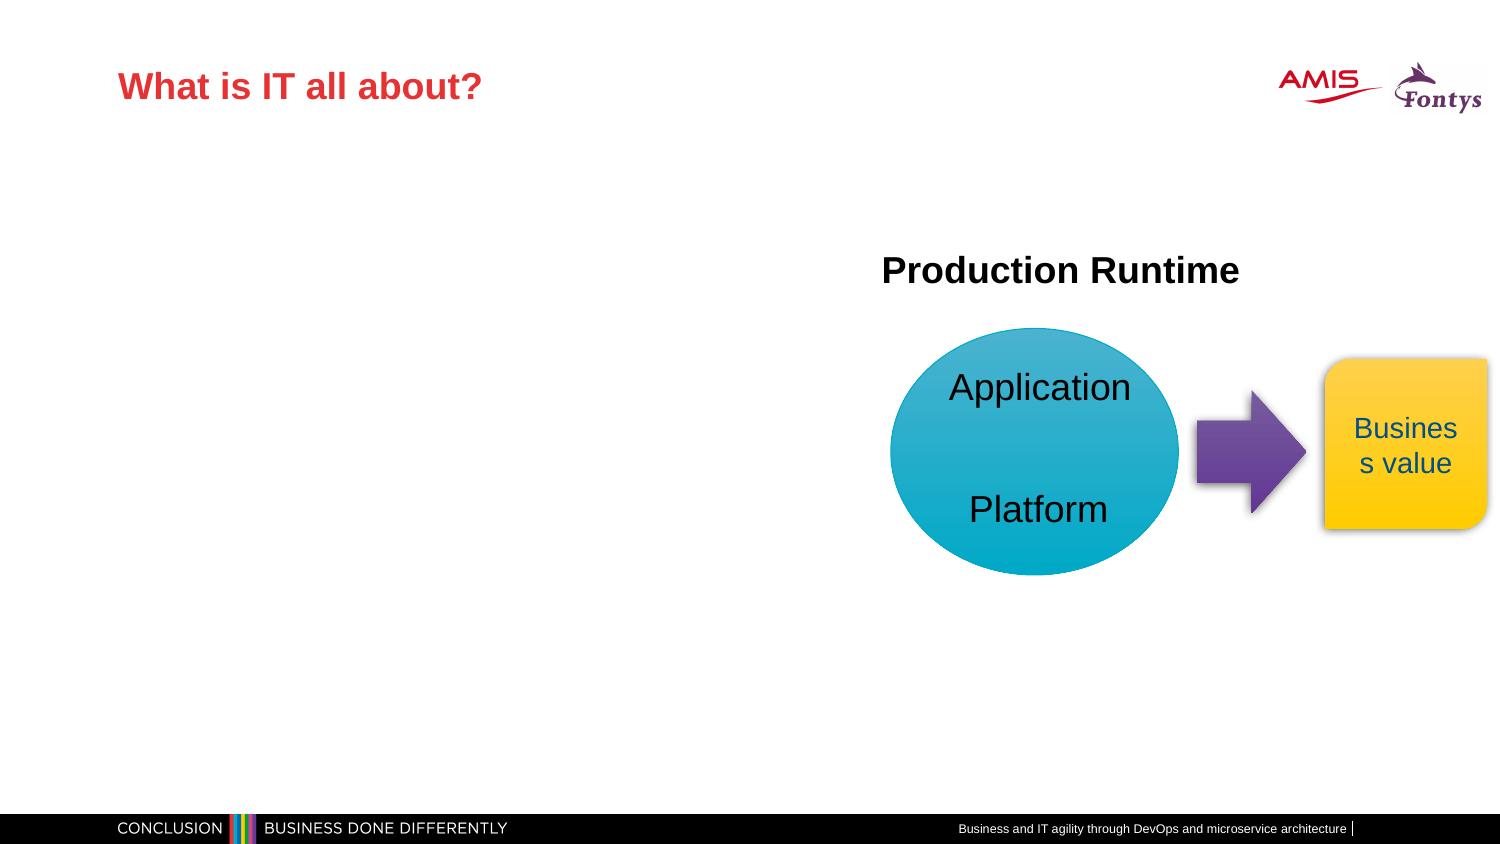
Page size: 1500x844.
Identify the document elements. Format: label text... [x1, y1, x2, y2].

text_box Production Runtime [866, 238, 1256, 298]
text_box [944, 327, 1125, 355]
text_box [1197, 390, 1307, 514]
text_box [890, 363, 1179, 576]
text_box Business value [1325, 358, 1488, 530]
picture [0, 814, 236, 844]
text_box Platform [954, 477, 1124, 538]
title What is IT all about? [118, 47, 1205, 130]
footer Business and IT agility through DevOps and microservice architecture [814, 820, 1347, 839]
text_box Application [933, 355, 1147, 416]
picture [239, 814, 1500, 844]
picture [1205, 58, 1489, 116]
